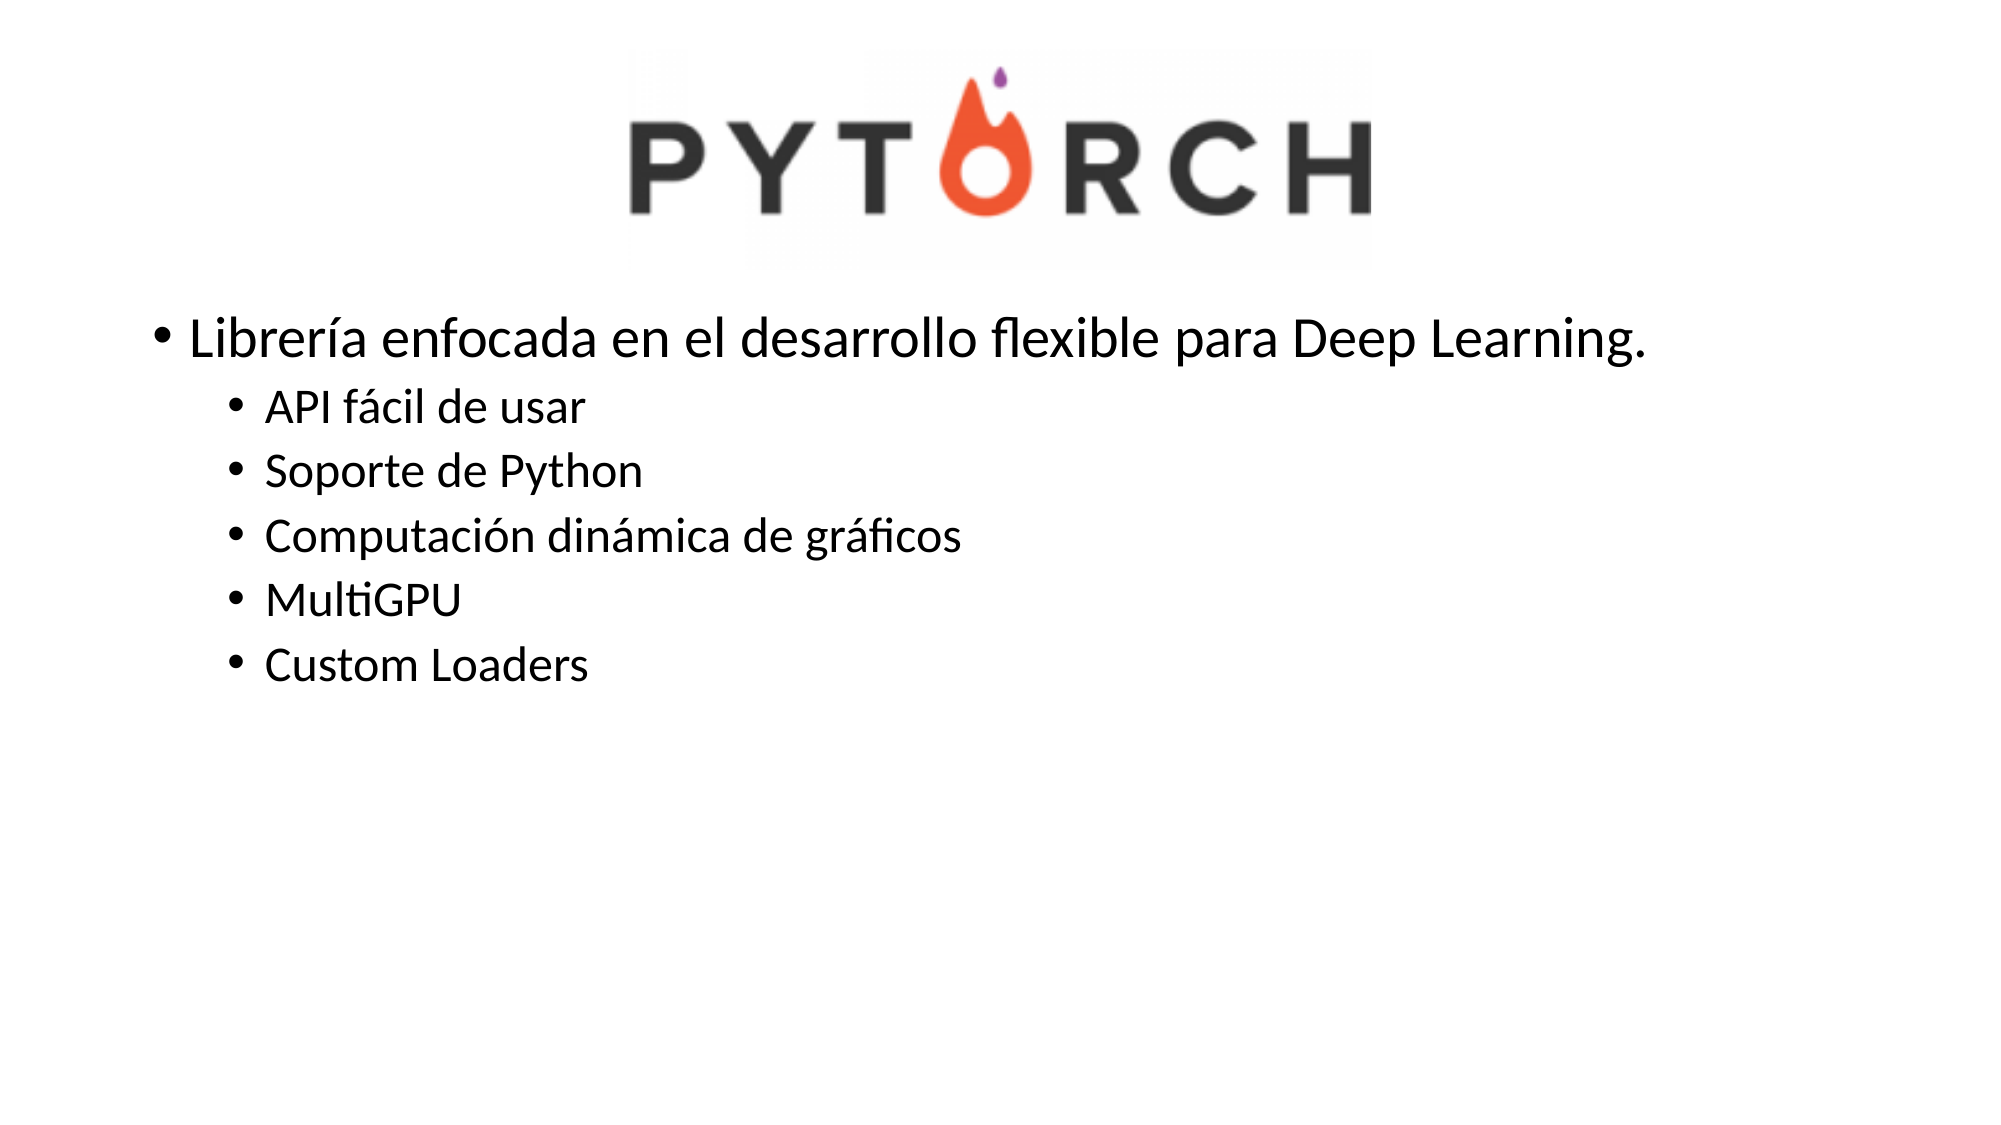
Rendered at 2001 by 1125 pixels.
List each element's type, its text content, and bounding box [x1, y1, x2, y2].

picture [628, 49, 1372, 270]
list Librería enfocada en el desarrollo flexible para Deep Learning. API fácil de usar Soporte de Python Computación dinámica de gráficos MultiGPU Custom Loaders [137, 299, 1863, 1014]
